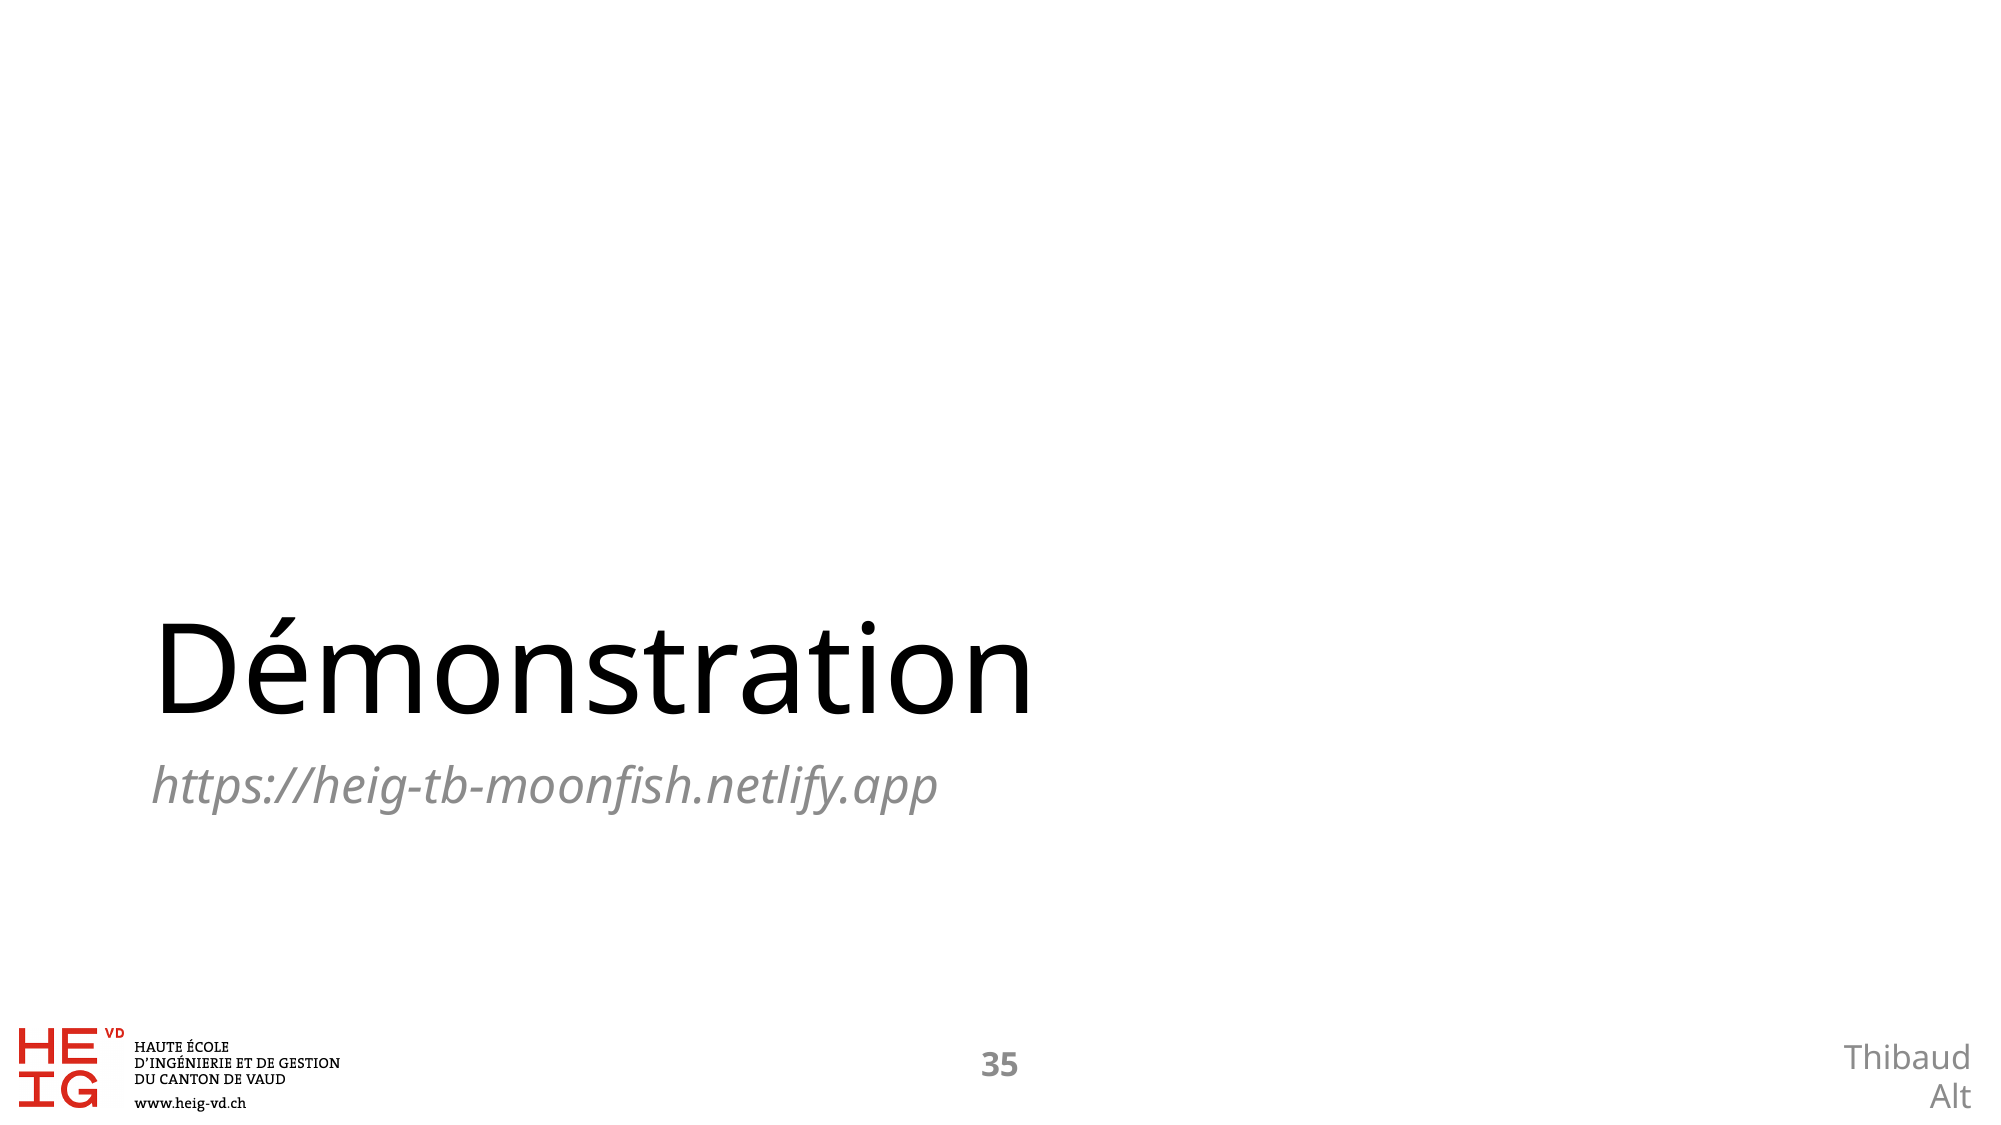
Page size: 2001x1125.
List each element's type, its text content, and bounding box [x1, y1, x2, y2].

list https://heig-tb-moonfish.netlify.app [136, 752, 1862, 999]
picture [131, 1025, 351, 1118]
title Démonstration [136, 280, 1862, 749]
picture [19, 1028, 124, 1108]
slide_number 34 [774, 1035, 1225, 1096]
